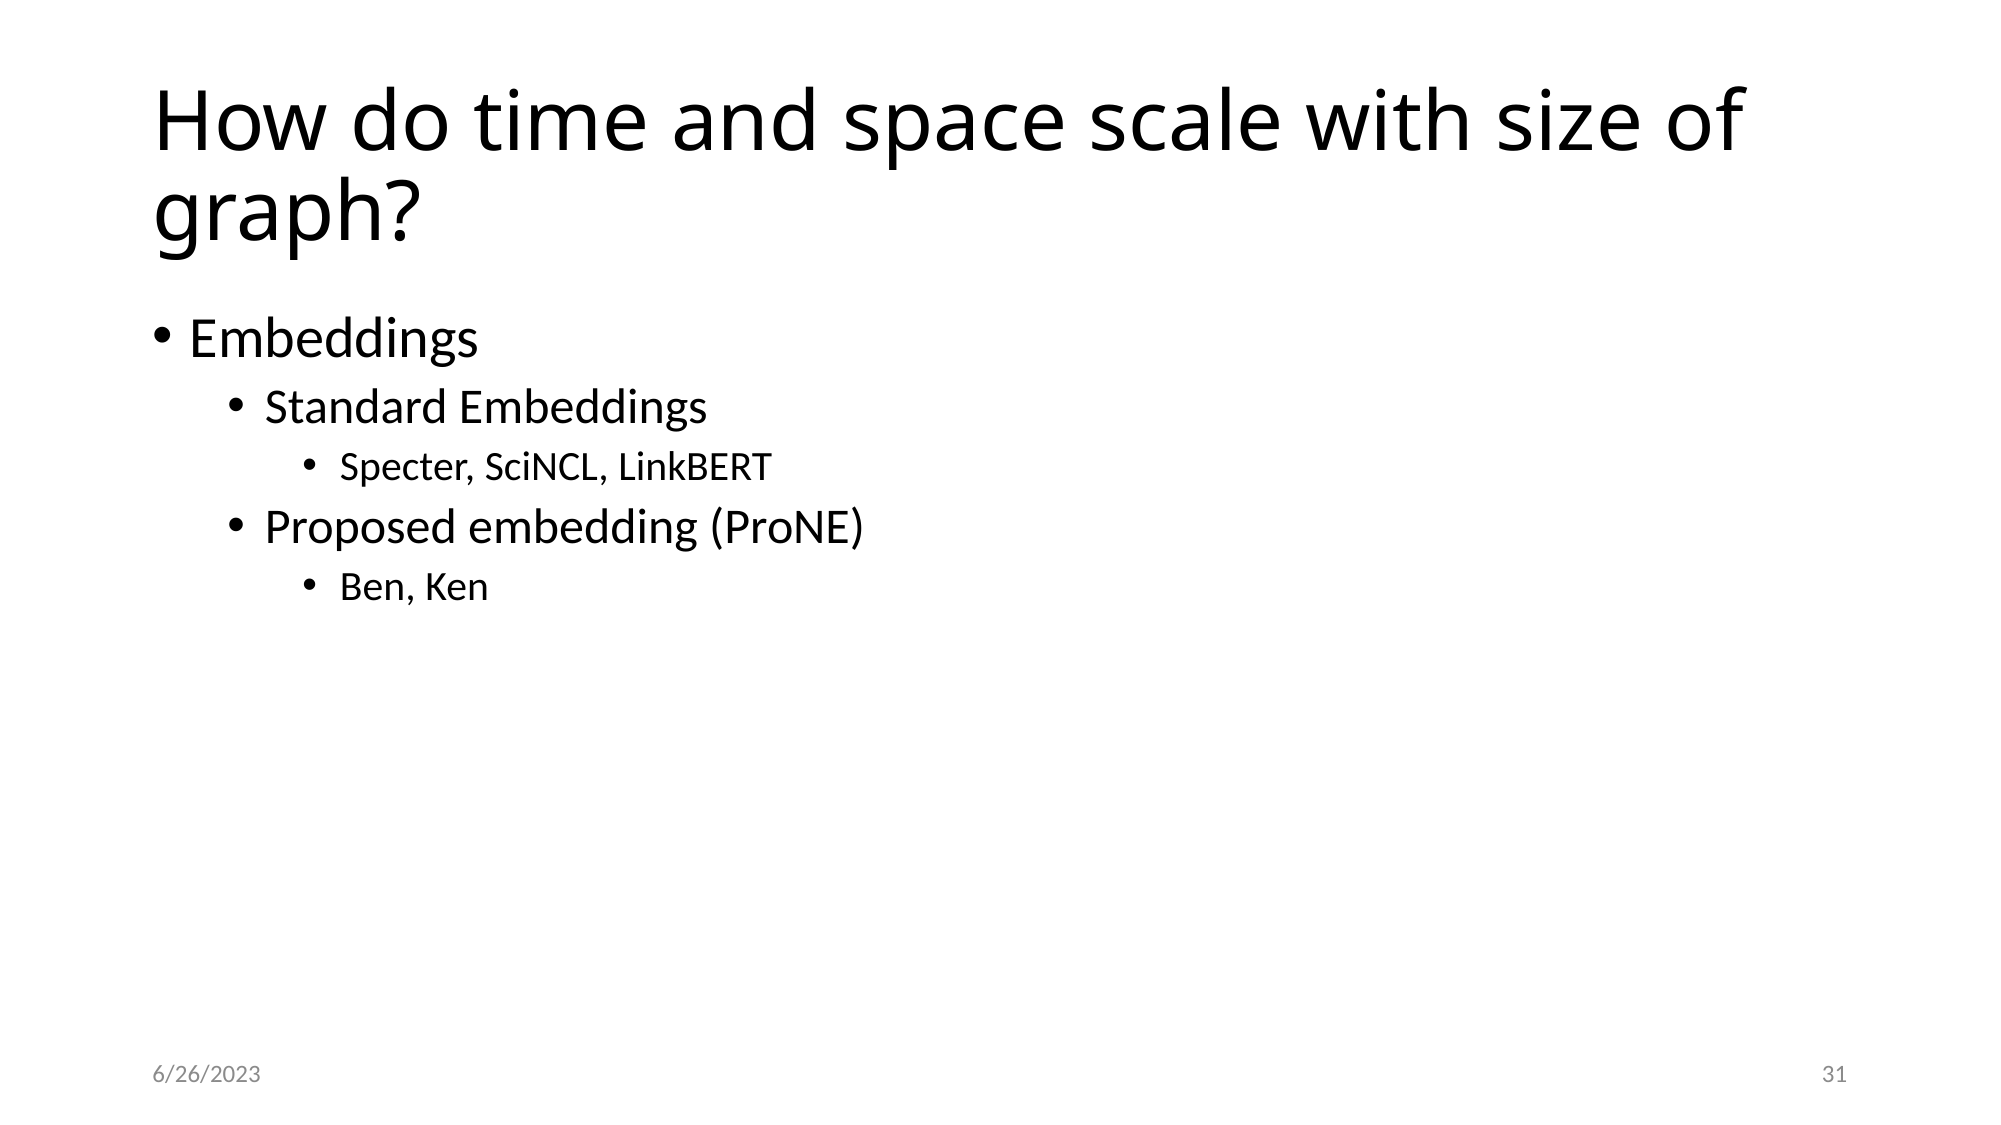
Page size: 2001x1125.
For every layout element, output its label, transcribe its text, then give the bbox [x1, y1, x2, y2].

list Embeddings Standard Embeddings Specter, SciNCL, LinkBERT Proposed embedding (ProNE) Ben, Ken [137, 299, 1863, 1014]
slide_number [137, 1042, 588, 1103]
slide_number 31 [1412, 1042, 1863, 1103]
title How do time and space scale with size of graph? [137, 59, 1863, 278]
